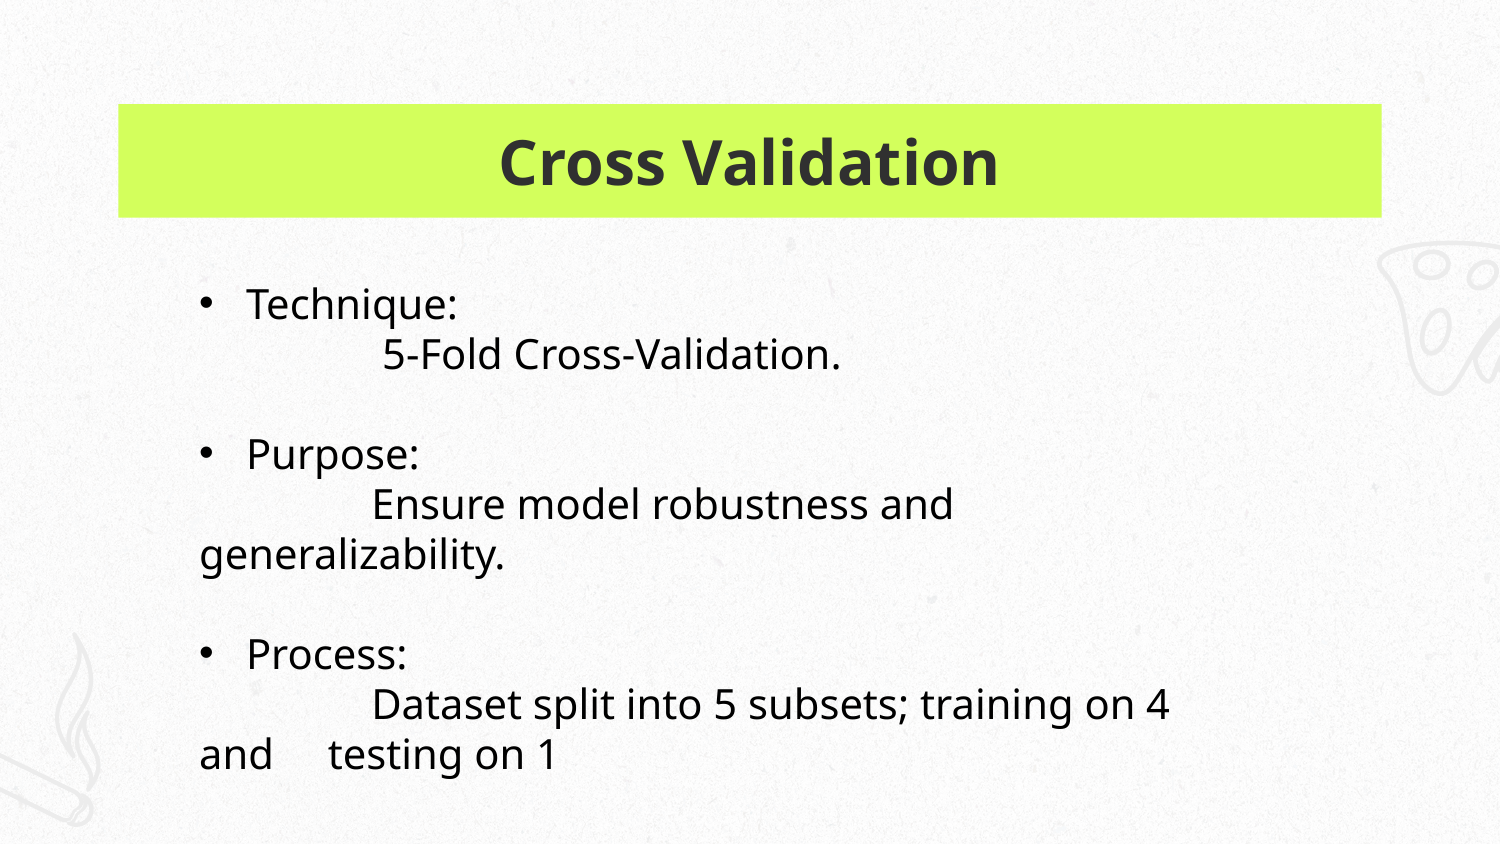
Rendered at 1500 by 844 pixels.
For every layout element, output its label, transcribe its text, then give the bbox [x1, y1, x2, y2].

title Cross Validation [118, 104, 1382, 218]
text_box Technique: 5-Fold Cross-Validation. Purpose: Ensure model robustness and generalizability. Process: Dataset split into 5 subsets; training on 4 and testing on 1 [184, 270, 1268, 786]
